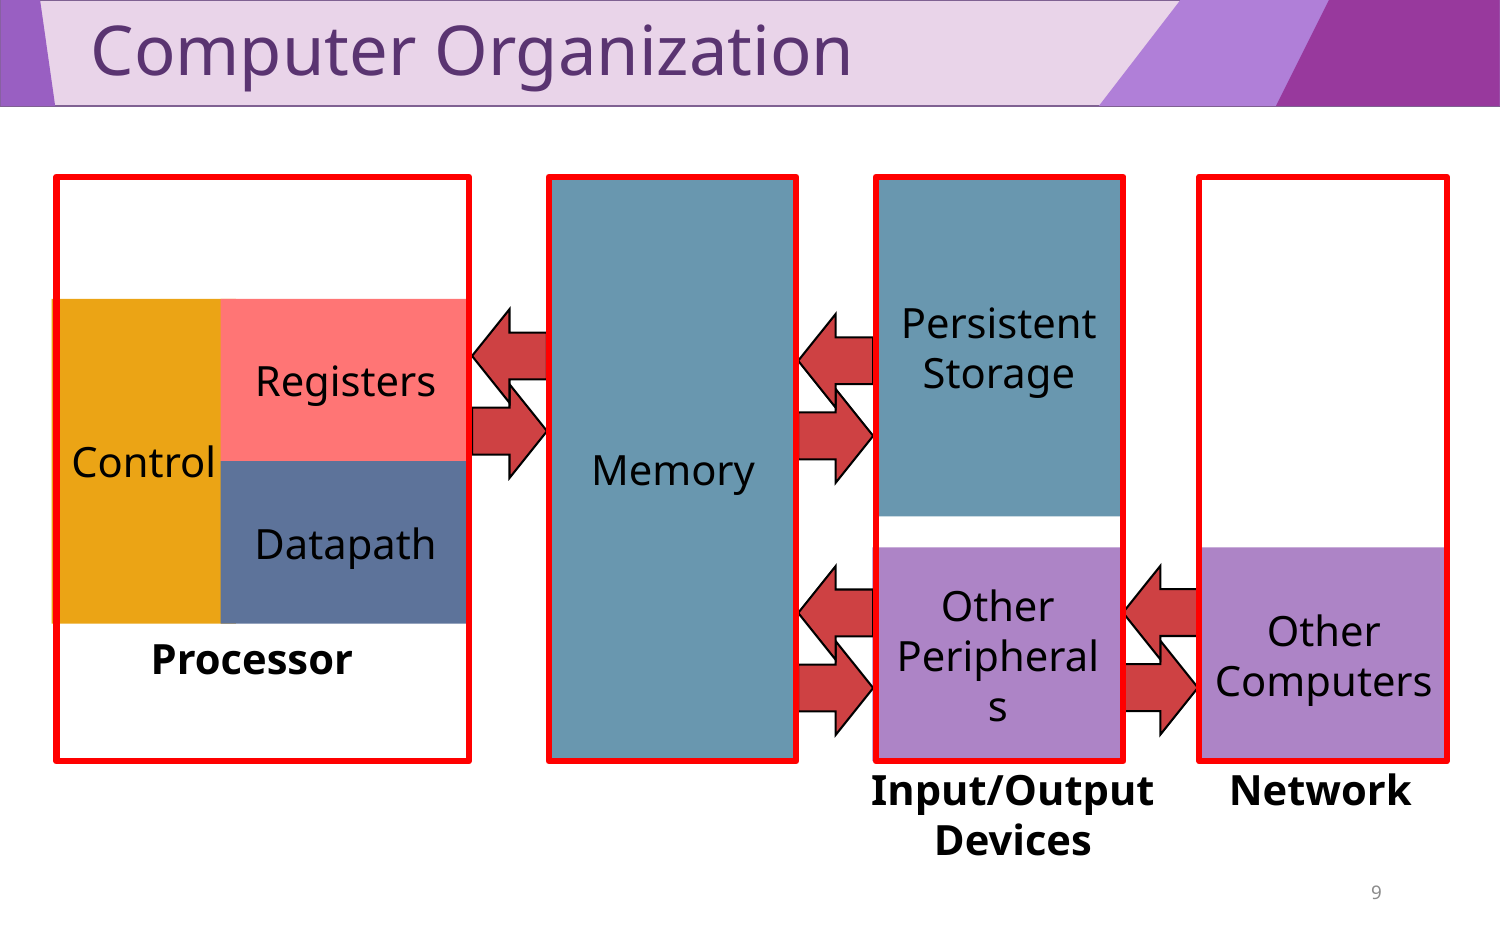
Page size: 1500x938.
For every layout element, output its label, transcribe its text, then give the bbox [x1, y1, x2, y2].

title Computer Organization [0, 0, 1500, 106]
slide_number 9 [1059, 873, 1397, 919]
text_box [51, 176, 1449, 873]
